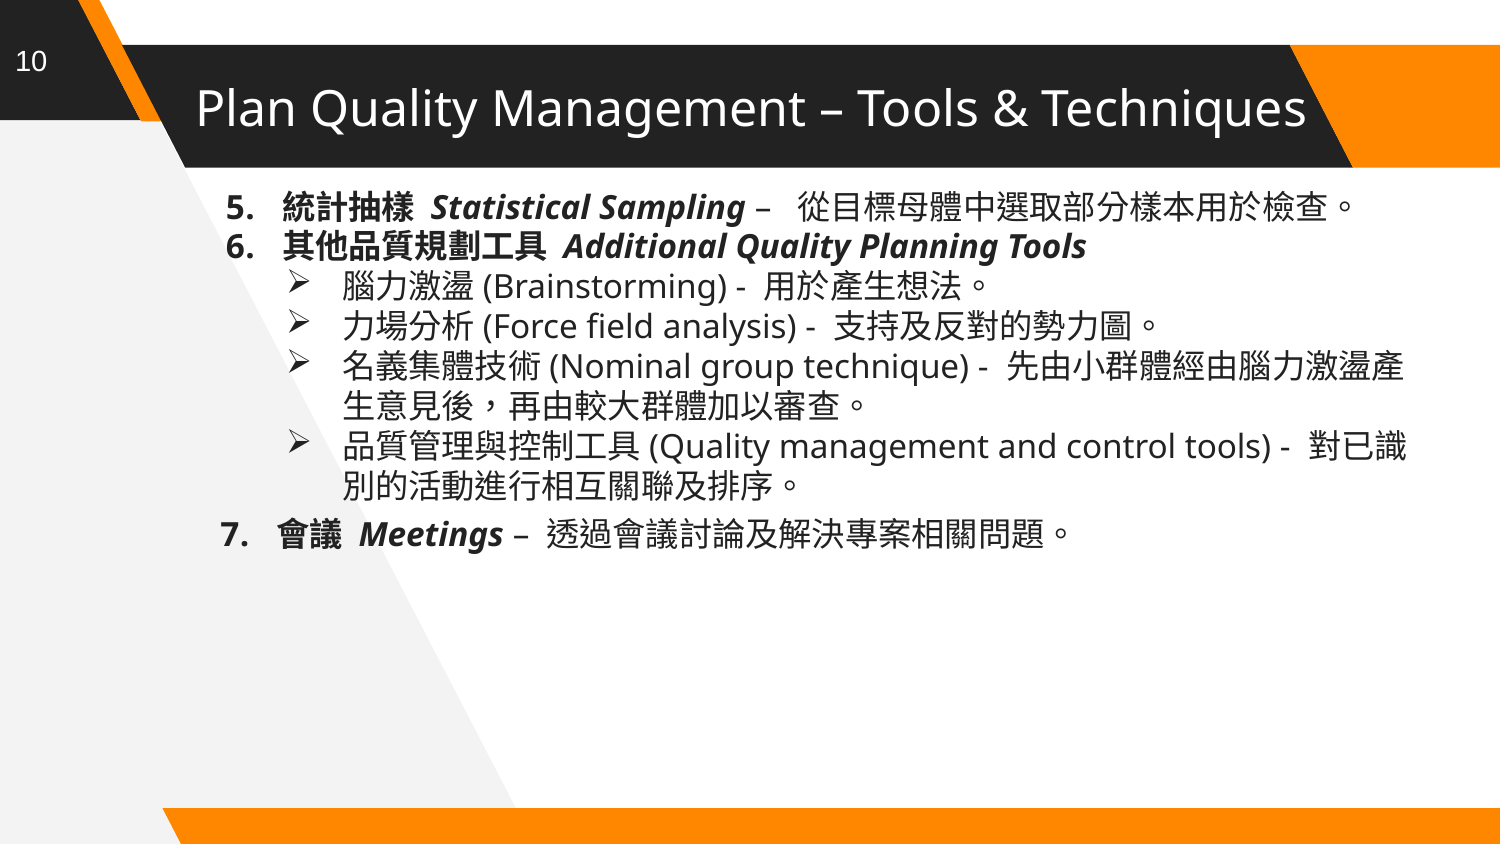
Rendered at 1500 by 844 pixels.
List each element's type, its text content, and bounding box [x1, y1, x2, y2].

list 統計抽樣 Statistical Sampling – 從目標母體中選取部分樣本用於檢查。 其他品質規劃工具 Additional Quality Planning Tools 腦力激盪(Brainstorming) - 用於產生想法。 力場分析(Force field analysis) - 支持及反對的勢力圖。 名義集體技術(Nominal group technique) - 先由小群體經由腦力激盪產生意見後，再由較大群體加以審查。 品質管理與控制工具(Quality management and control tools) - 對已識別的活動進行相互關聯及排序。 會議 Meetings – 透過會議討論及解決專案相關問題。 [180, 170, 1451, 817]
title Plan Quality Management – Tools & Techniques [180, 44, 1424, 168]
slide_number 10 [0, 0, 98, 121]
